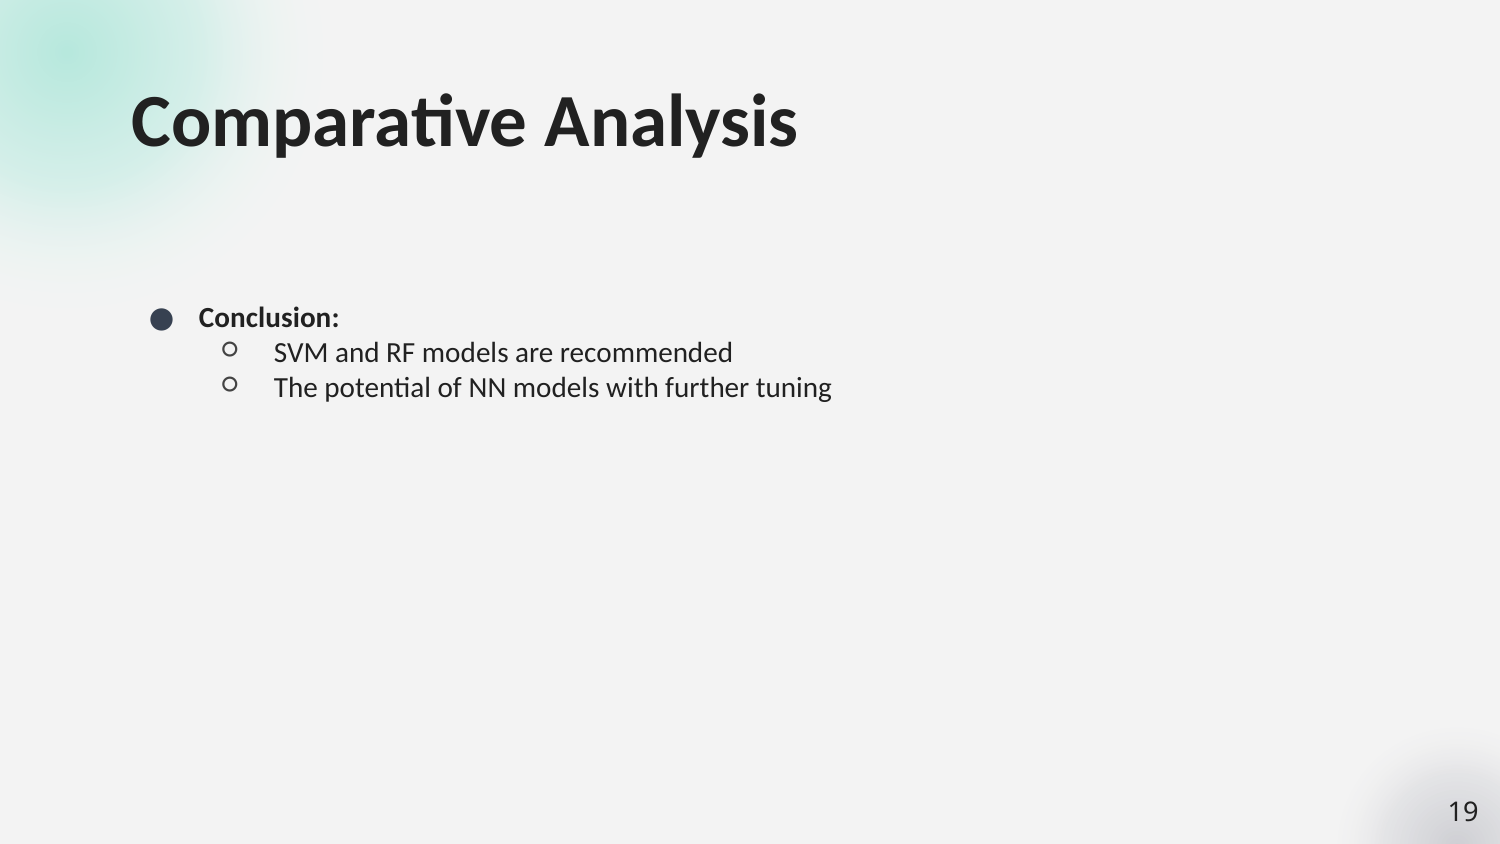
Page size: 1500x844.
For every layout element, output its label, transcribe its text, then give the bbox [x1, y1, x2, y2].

subtitle Conclusion: SVM and RF models are recommended The potential of NN models with further tuning [108, 278, 1376, 798]
title Comparative Analysis [116, 56, 1384, 151]
slide_number ‹#› [1403, 779, 1494, 844]
